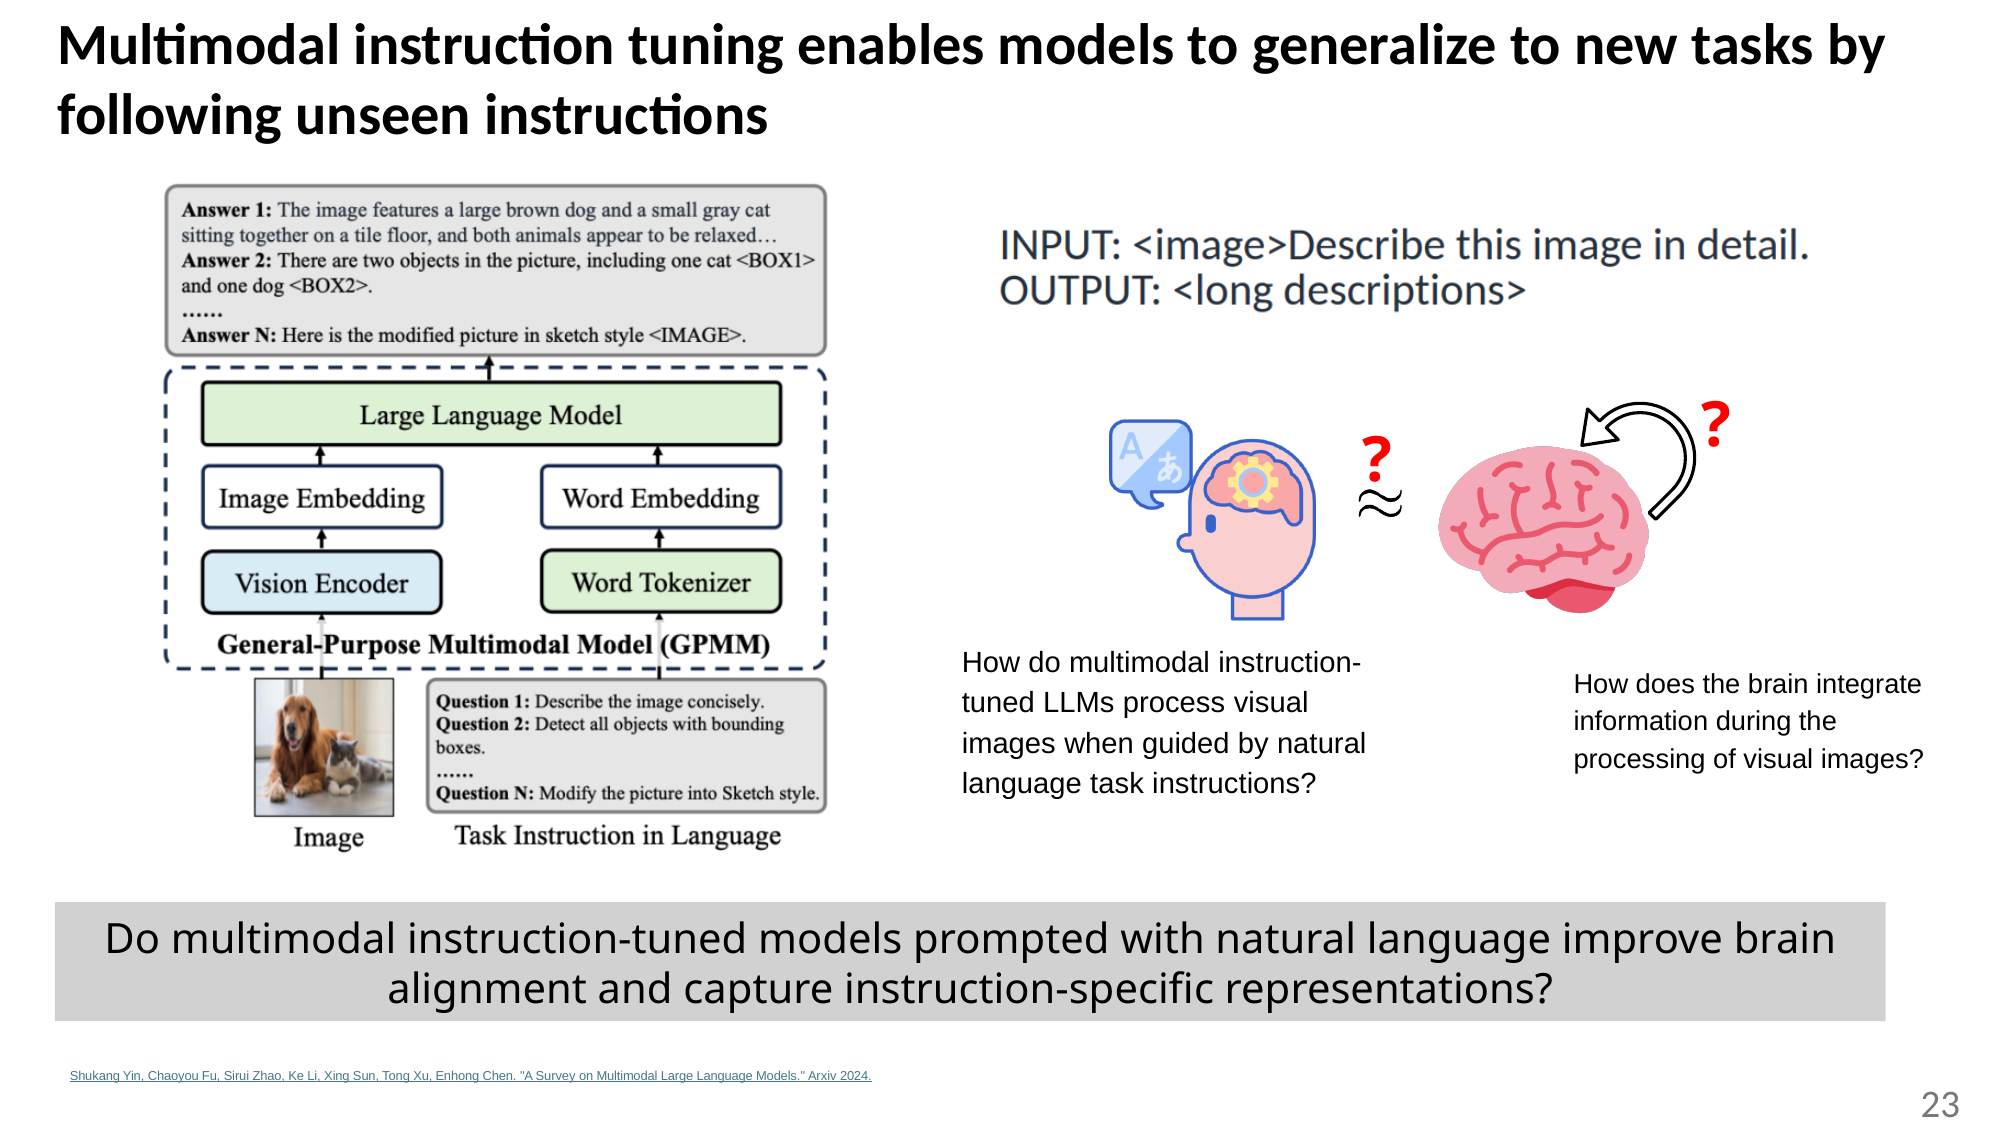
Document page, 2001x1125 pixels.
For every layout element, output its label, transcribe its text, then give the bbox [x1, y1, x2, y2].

list Shukang Yin, Chaoyou Fu, Sirui Zhao, Ke Li, Xing Sun, Tong Xu, Enhong Chen. "A Survey on Multimodal Large Language Models." Arxiv 2024. [54, 1061, 1518, 1091]
picture [1103, 415, 1321, 624]
text_box ? [1347, 404, 1413, 488]
picture [991, 223, 1822, 319]
text_box Multimodal instruction tuning enables models to generalize to new tasks by following unseen instructions [42, 16, 1925, 136]
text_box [1566, 368, 1752, 520]
picture [159, 172, 835, 863]
text_box How do multimodal instruction-tuned LLMs process visual images when guided by natural language task instructions? [946, 623, 1391, 792]
text_box How does the brain integrate information during the processing of visual images? [1558, 646, 1970, 814]
slide_number 23 [1412, 1071, 1975, 1125]
picture [1435, 423, 1653, 637]
text_box Do multimodal instruction-tuned models prompted with natural language improve brain alignment and capture instruction-specific representations? [54, 902, 1886, 1022]
picture [1357, 489, 1403, 518]
